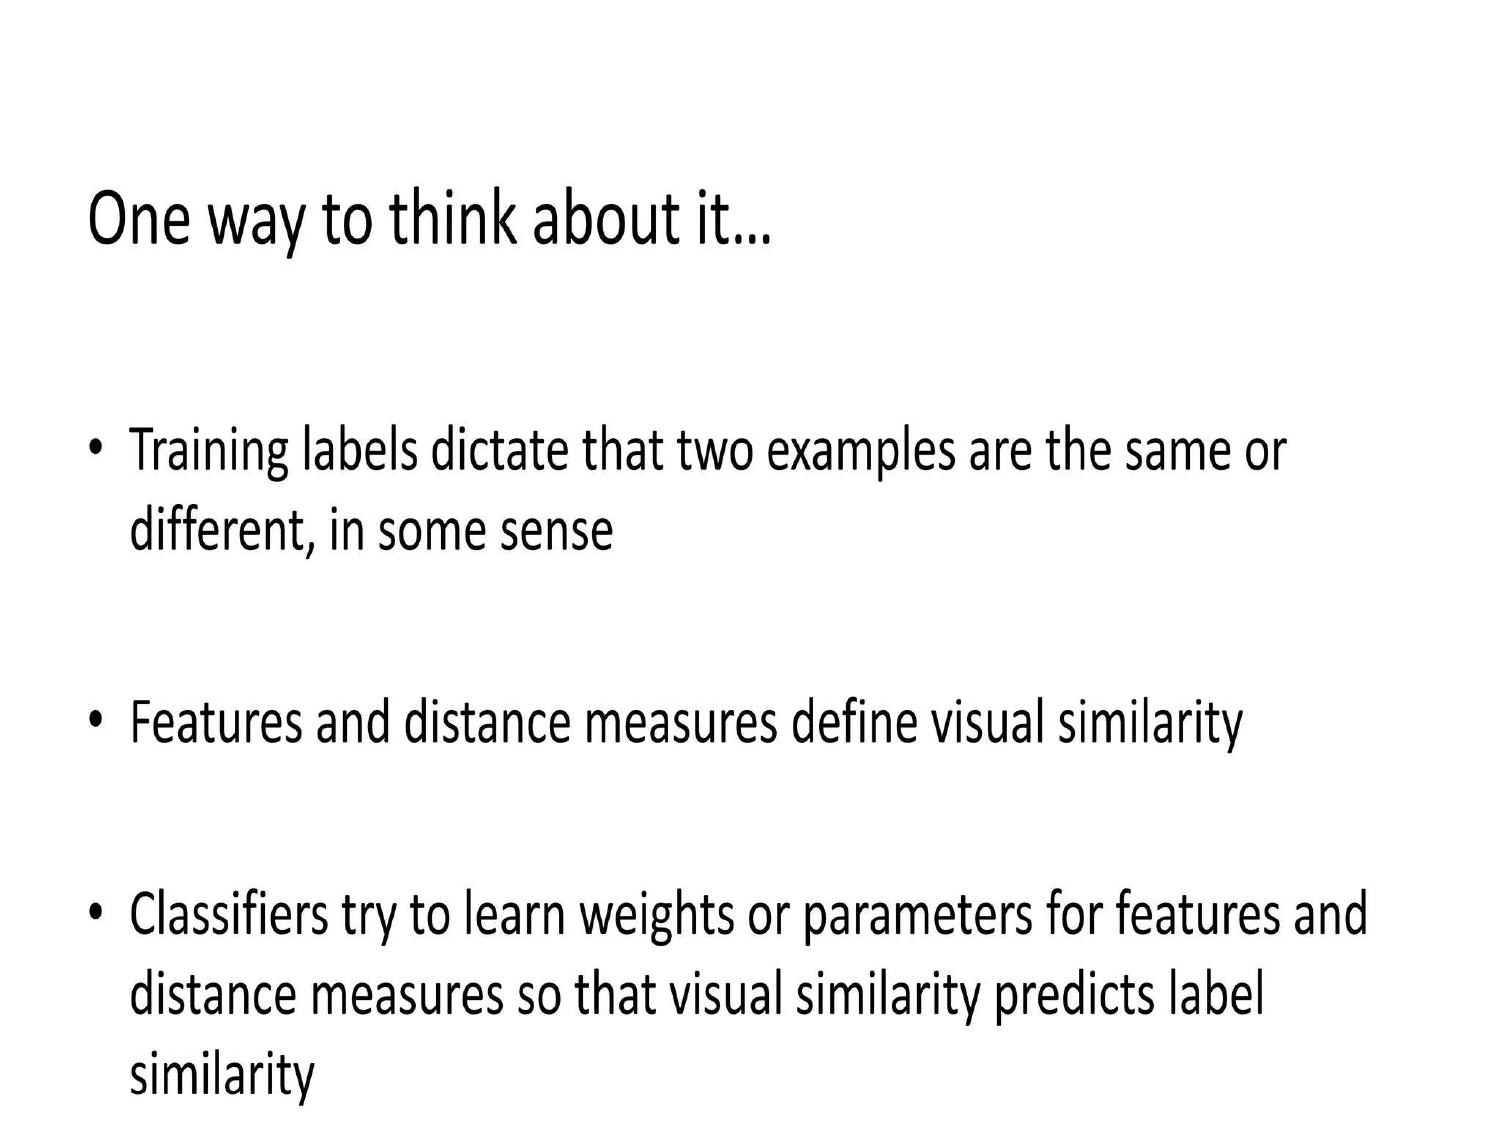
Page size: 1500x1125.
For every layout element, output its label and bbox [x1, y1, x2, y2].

picture [0, 140, 1500, 1125]
